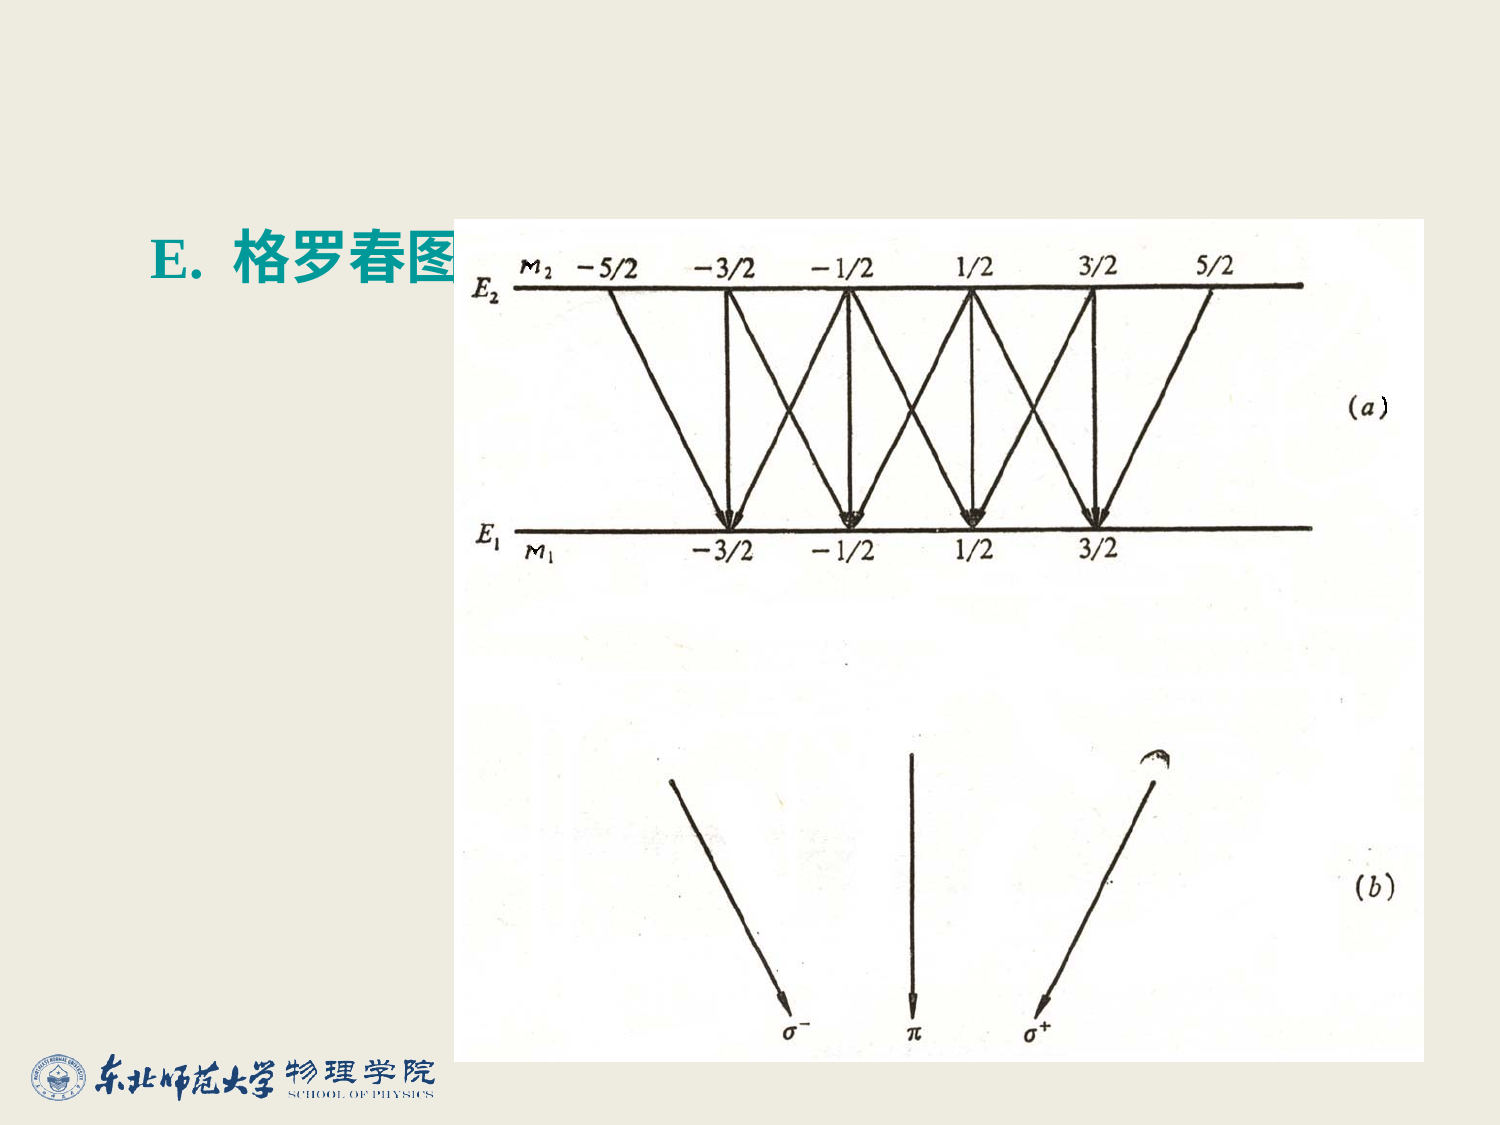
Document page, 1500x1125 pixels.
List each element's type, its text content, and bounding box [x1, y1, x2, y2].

picture [454, 219, 1424, 1062]
text_box E. 格罗春图 [135, 212, 1500, 298]
picture [20, 1054, 440, 1101]
